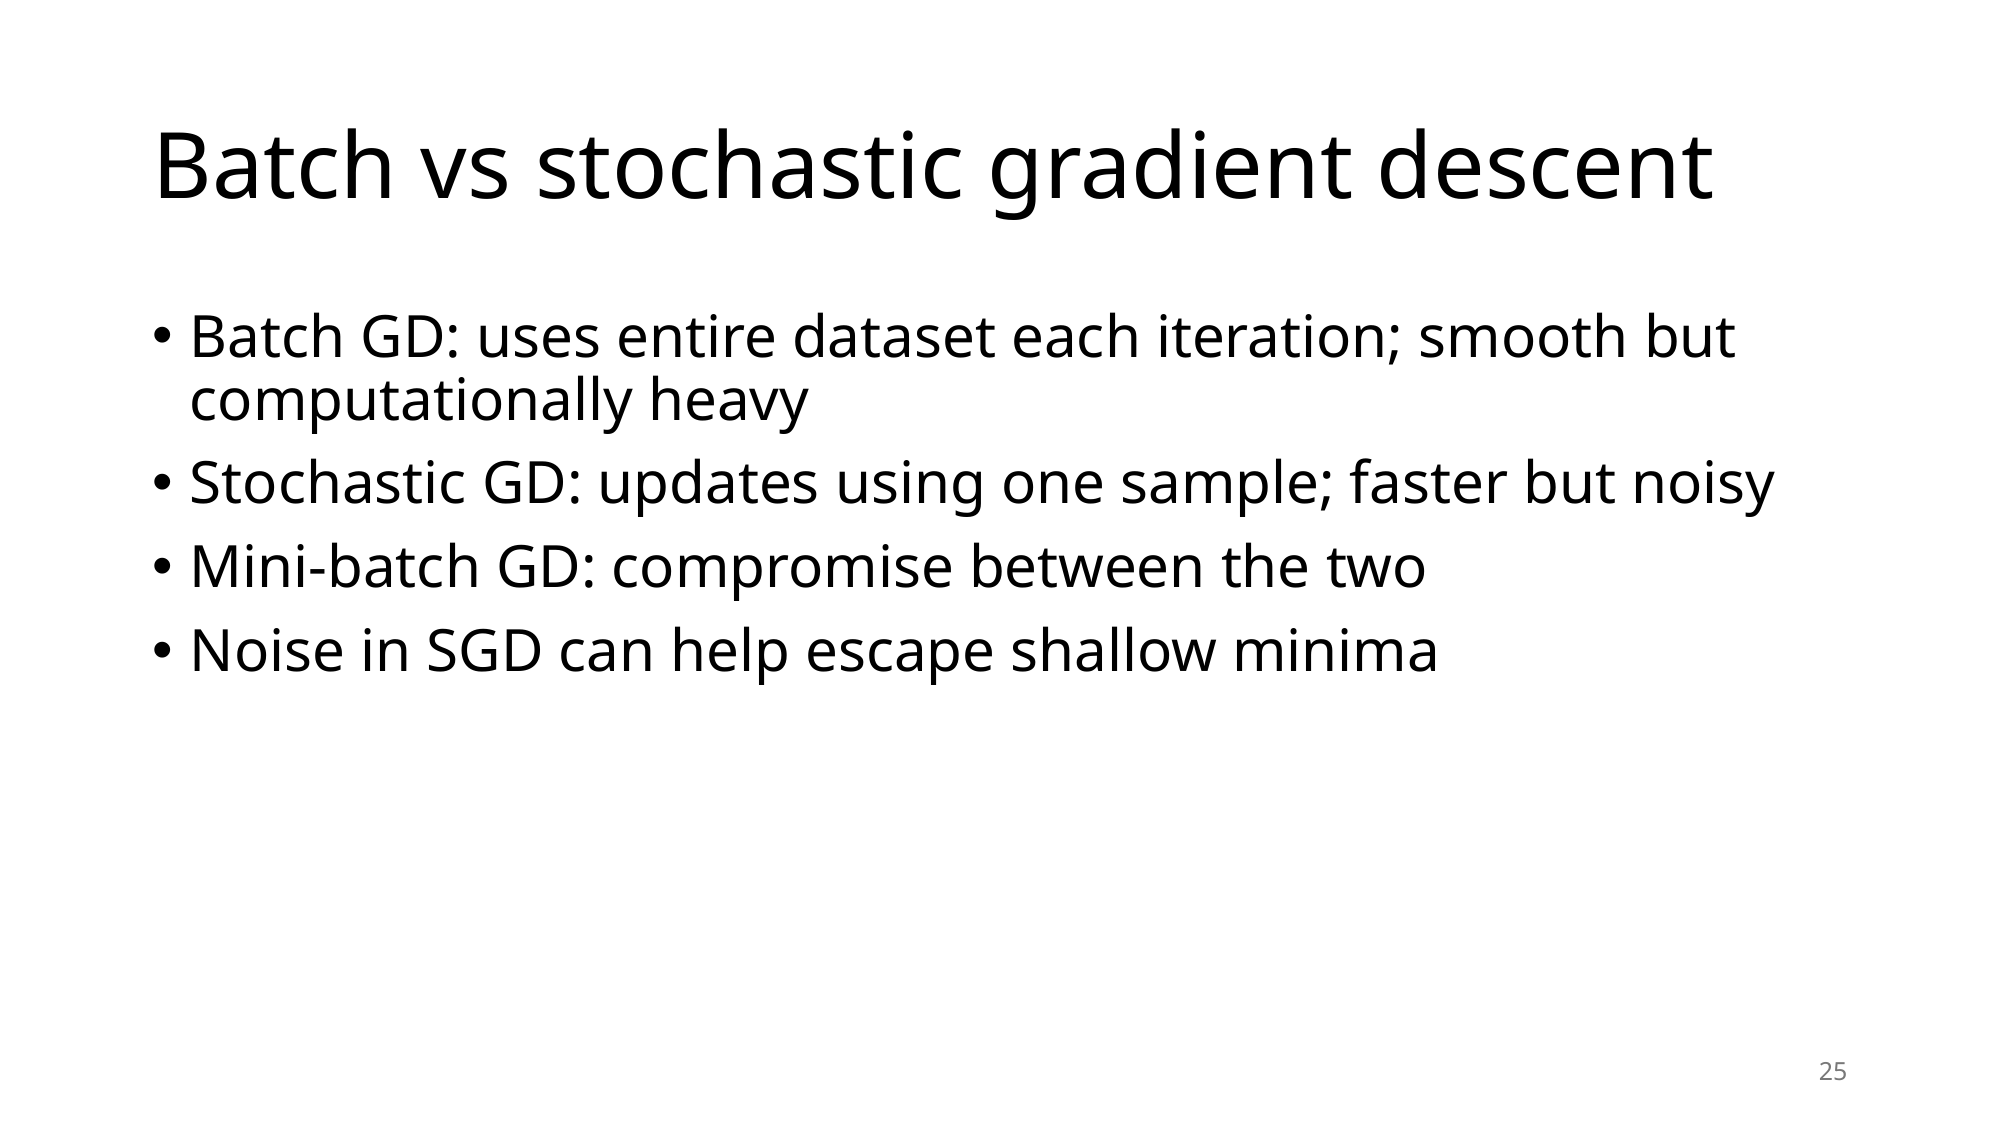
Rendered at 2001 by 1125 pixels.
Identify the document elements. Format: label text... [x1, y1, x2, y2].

slide_number 25 [1412, 1042, 1863, 1103]
title Batch vs stochastic gradient descent [137, 59, 1863, 278]
list Batch GD: uses entire dataset each iteration; smooth but computationally heavy Stochastic GD: updates using one sample; faster but noisy Mini‑batch GD: compromise between the two Noise in SGD can help escape shallow minima [137, 299, 1863, 1014]
